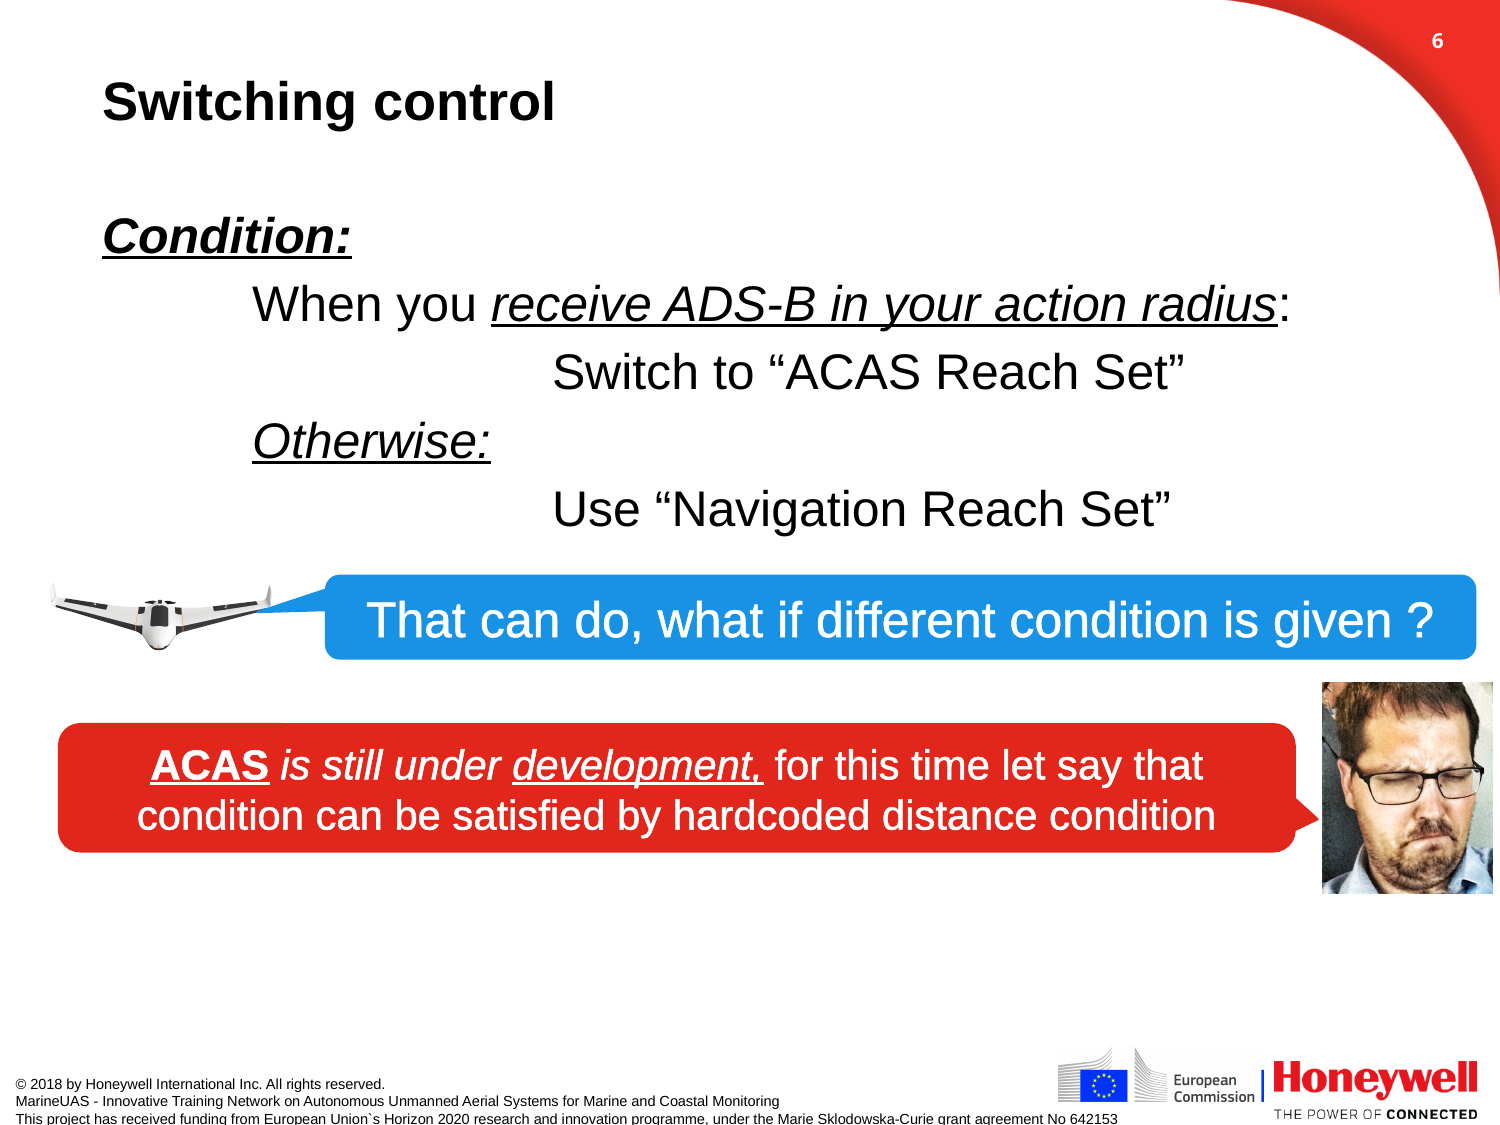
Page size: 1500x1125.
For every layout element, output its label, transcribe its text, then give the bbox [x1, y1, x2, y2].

slide_number 5 [1416, 0, 1500, 83]
text_box That can do, what if different condition is given ? [276, 573, 1478, 661]
picture [1058, 1047, 1264, 1102]
picture [48, 580, 273, 654]
text_box ACAS is still under development, for this time let say that condition can be satisfied by hardcoded distance condition [56, 721, 1316, 854]
picture [1274, 1061, 1477, 1119]
picture [1321, 681, 1493, 894]
picture [1203, 0, 1500, 297]
title Switching control [86, 58, 1347, 141]
